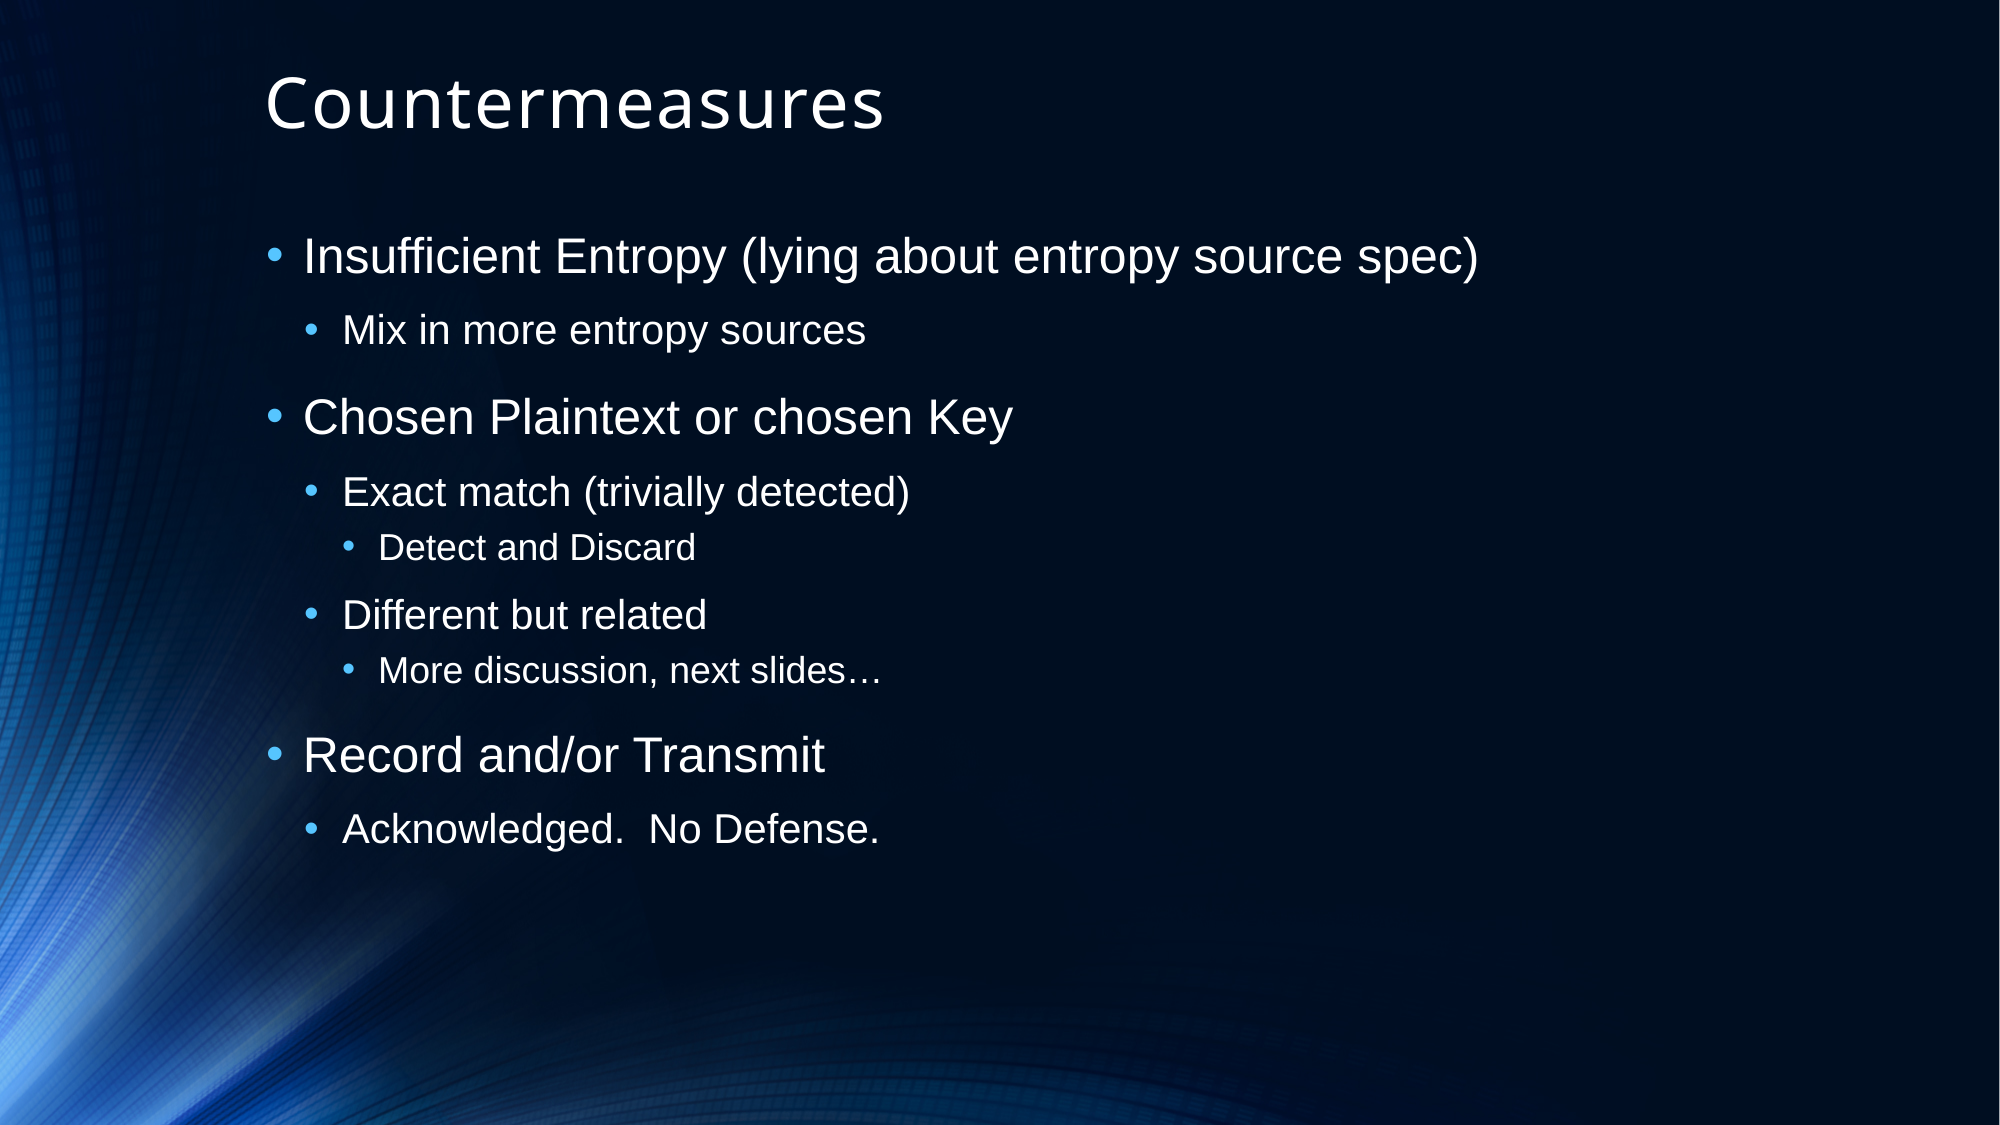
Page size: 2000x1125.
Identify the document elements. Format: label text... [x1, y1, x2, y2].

picture [0, 0, 2000, 1125]
title Countermeasures [249, 50, 1750, 150]
text_box Insufficient Entropy (lying about entropy source spec) Mix in more entropy sources Chosen Plaintext or chosen Key Exact match (trivially detected) Detect and Discard Different but related More discussion, next slides… Record and/or Transmit Acknowledged. No Defense. [251, 125, 1750, 1075]
